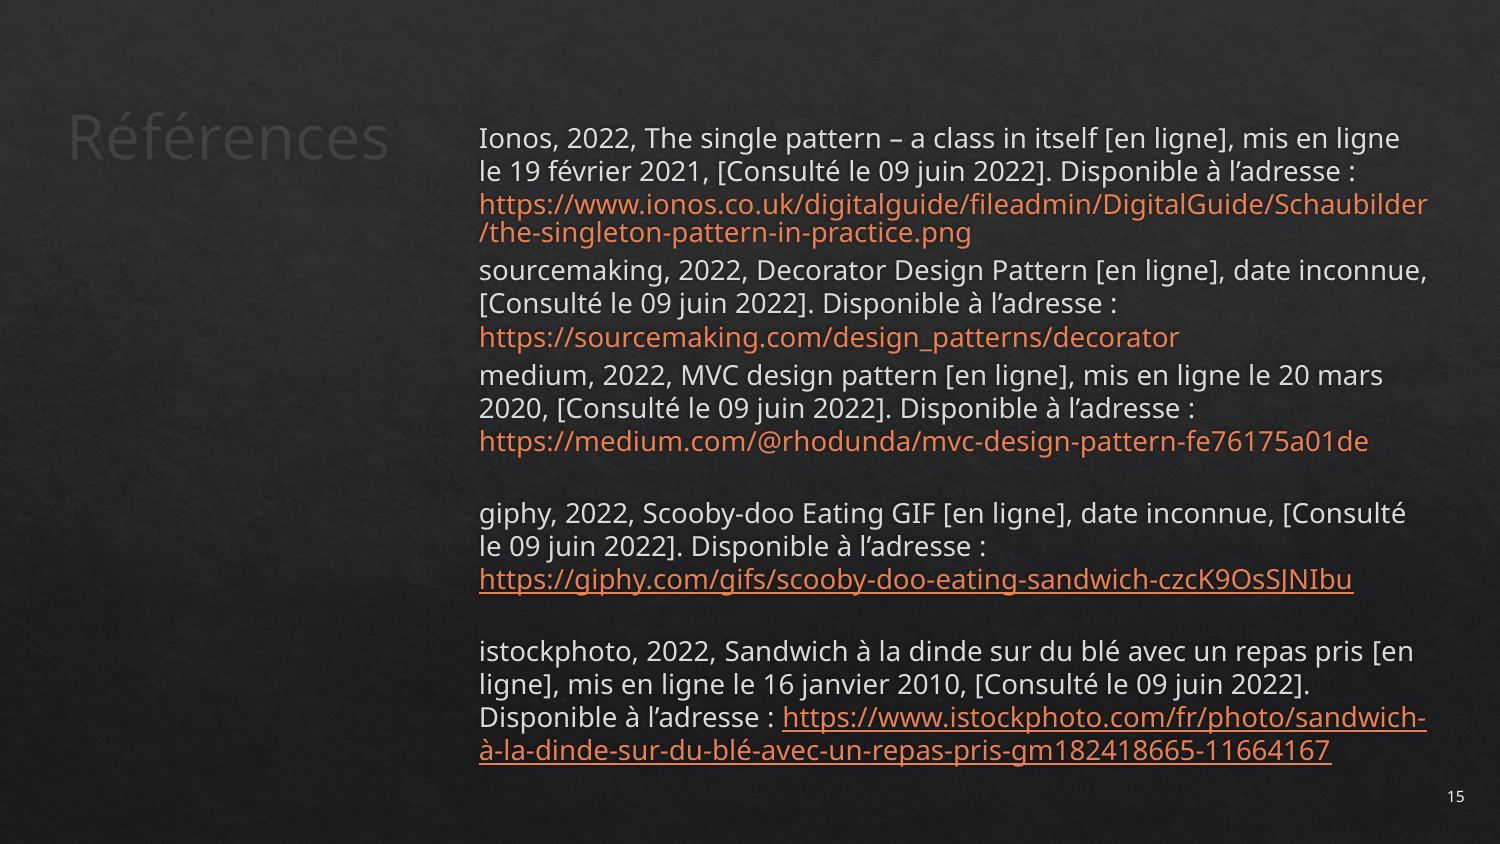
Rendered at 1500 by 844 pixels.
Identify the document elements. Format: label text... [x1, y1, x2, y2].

title Références [51, 82, 660, 494]
slide_number 15 [1389, 764, 1480, 830]
list Ionos, 2022, The single pattern – a class in itself [en ligne], mis en ligne le 19 février 2021, [Consulté le 09 juin 2022]. Disponible à l’adresse : https://www.ionos.co.uk/digitalguide/fileadmin/DigitalGuide/Schaubilder/the-singleton-pattern-in-practice.png sourcemaking, 2022, Decorator Design Pattern [en ligne], date inconnue, [Consulté le 09 juin 2022]. Disponible à l’adresse : https://sourcemaking.com/design_patterns/decorator medium, 2022, MVC design pattern [en ligne], mis en ligne le 20 mars 2020, [Consulté le 09 juin 2022]. Disponible à l’adresse : https://medium.com/@rhodunda/mvc-design-pattern-fe76175a01de giphy, 2022, Scooby-doo Eating GIF [en ligne], date inconnue, [Consulté le 09 juin 2022]. Disponible à l’adresse : https://giphy.com/gifs/scooby-doo-eating-sandwich-czcK9OsSJNIbu istockphoto, 2022, Sandwich à la dinde sur du blé avec un repas pris [en ligne], mis en ligne le 16 janvier 2010, [Consulté le 09 juin 2022]. Disponible à l’adresse : https://www.istockphoto.com/fr/photo/sandwich-à-la-dinde-sur-du-blé-avec-un-repas-pris-gm182418665-11664167 [464, 105, 1446, 755]
